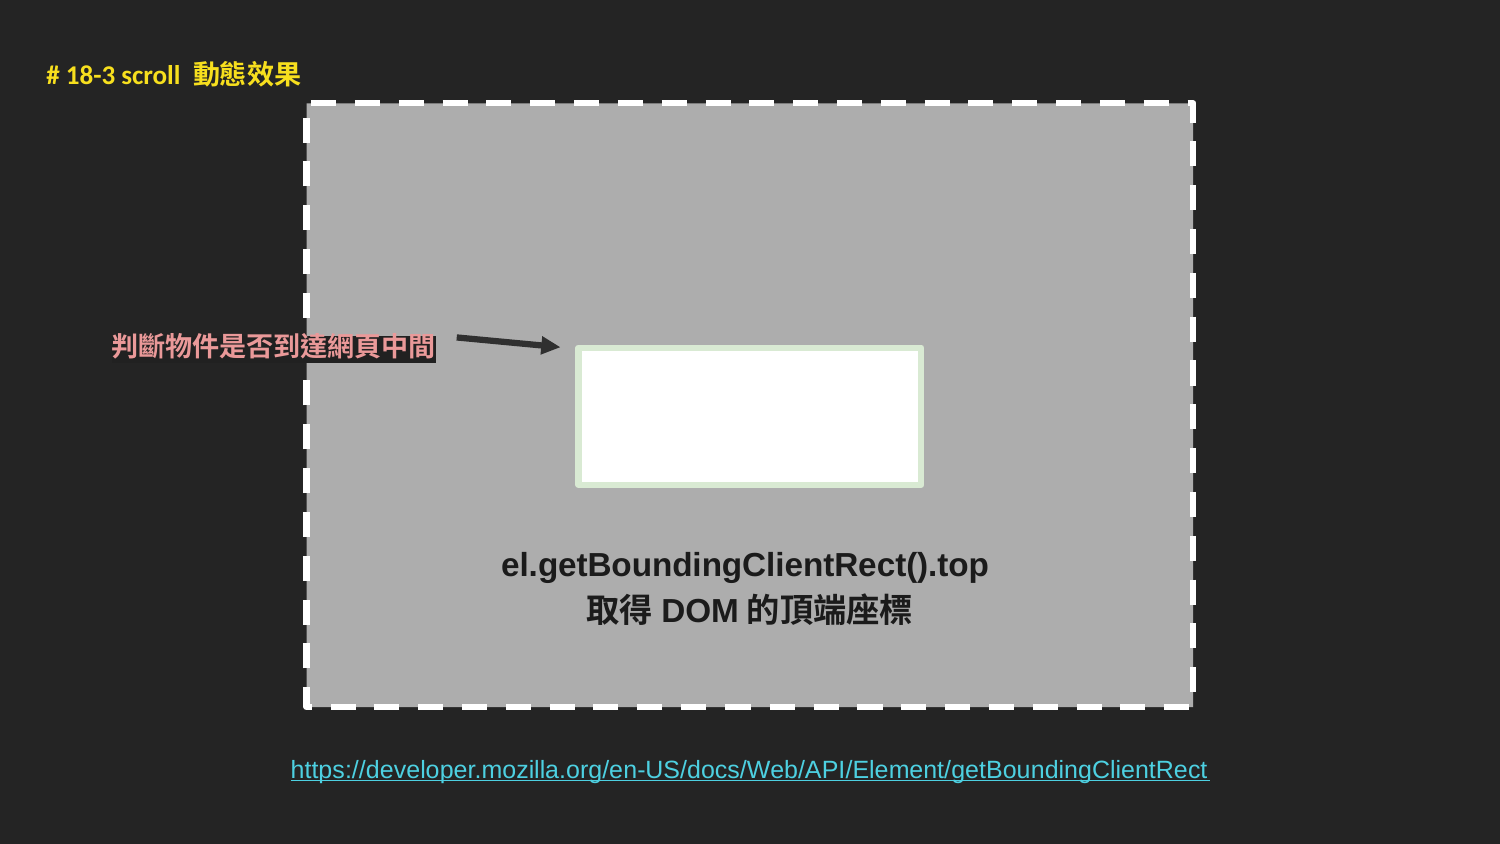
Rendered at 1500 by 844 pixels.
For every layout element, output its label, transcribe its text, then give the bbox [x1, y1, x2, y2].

text_box [578, 347, 922, 485]
text_box # 18-3 scroll 動態效果 [31, 26, 750, 105]
text_box https://developer.mozilla.org/en-US/docs/Web/API/Element/getBoundingClientRect [166, 738, 1334, 799]
text_box el.getBoundingClientRect().top 取得DOM的頂端座標 [464, 521, 1035, 644]
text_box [456, 329, 561, 348]
text_box [306, 103, 1194, 708]
text_box 判斷物件是否到達網頁中間 [96, 298, 457, 377]
